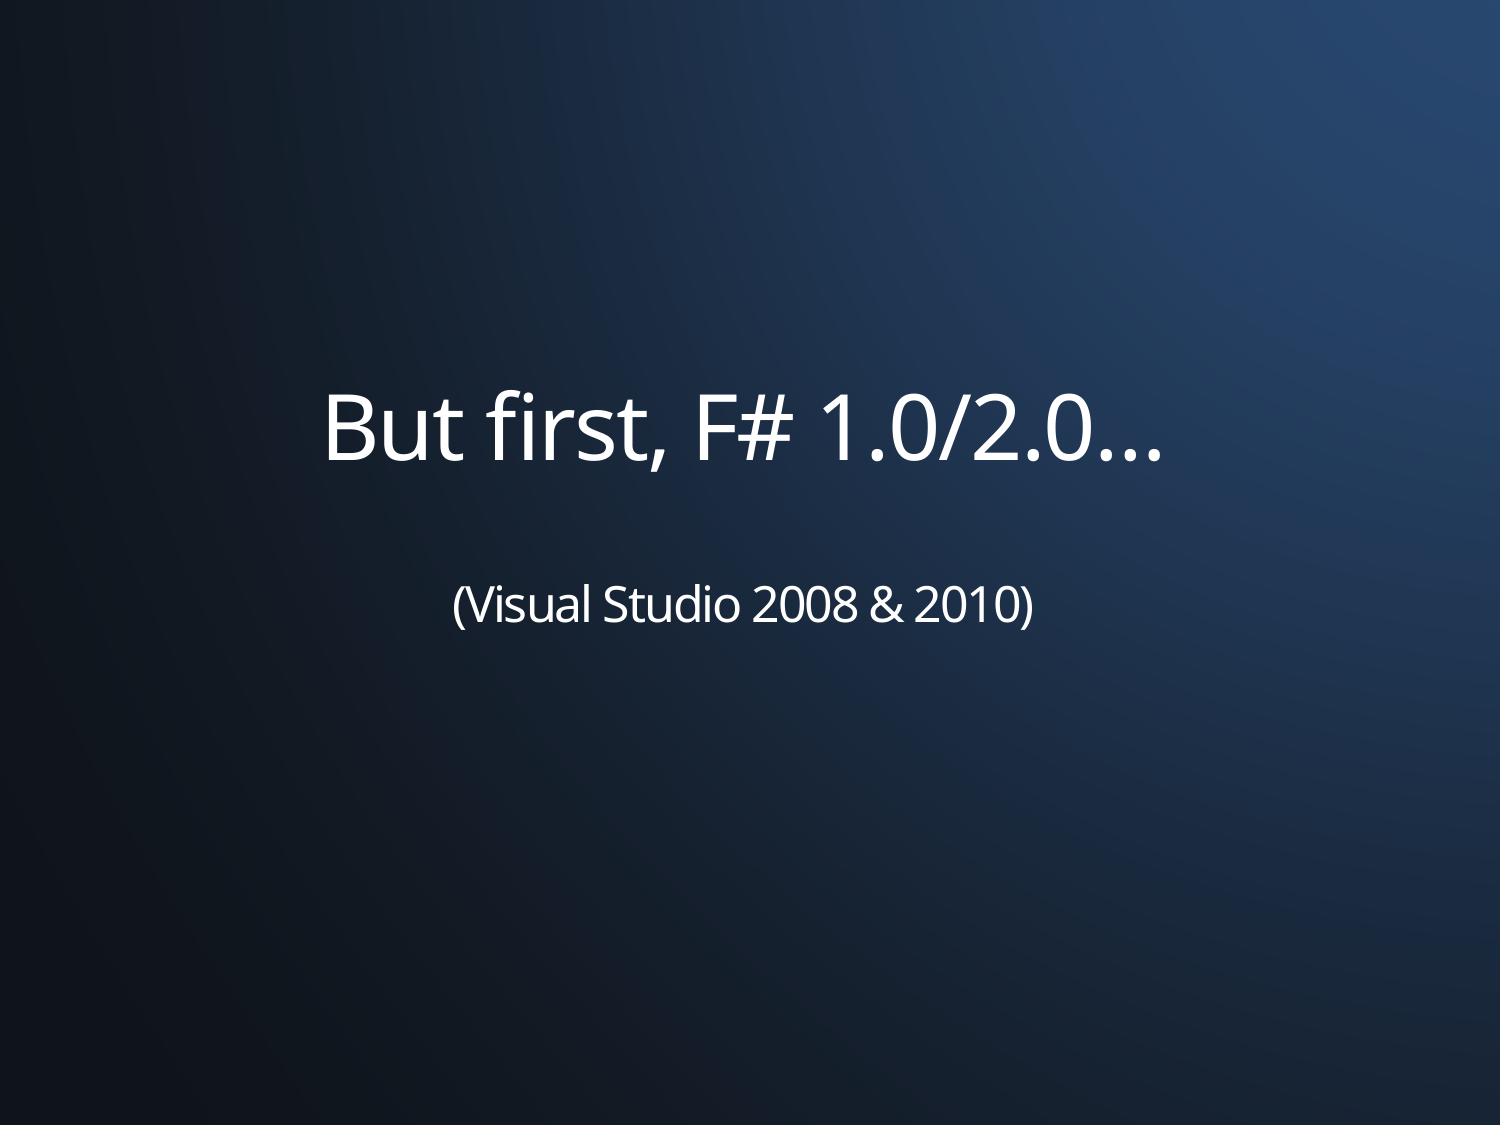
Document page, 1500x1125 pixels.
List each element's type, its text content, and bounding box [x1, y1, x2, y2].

title But first, F# 1.0/2.0… (Visual Studio 2008 & 2010) [56, 381, 1431, 646]
picture [0, 0, 1500, 1125]
